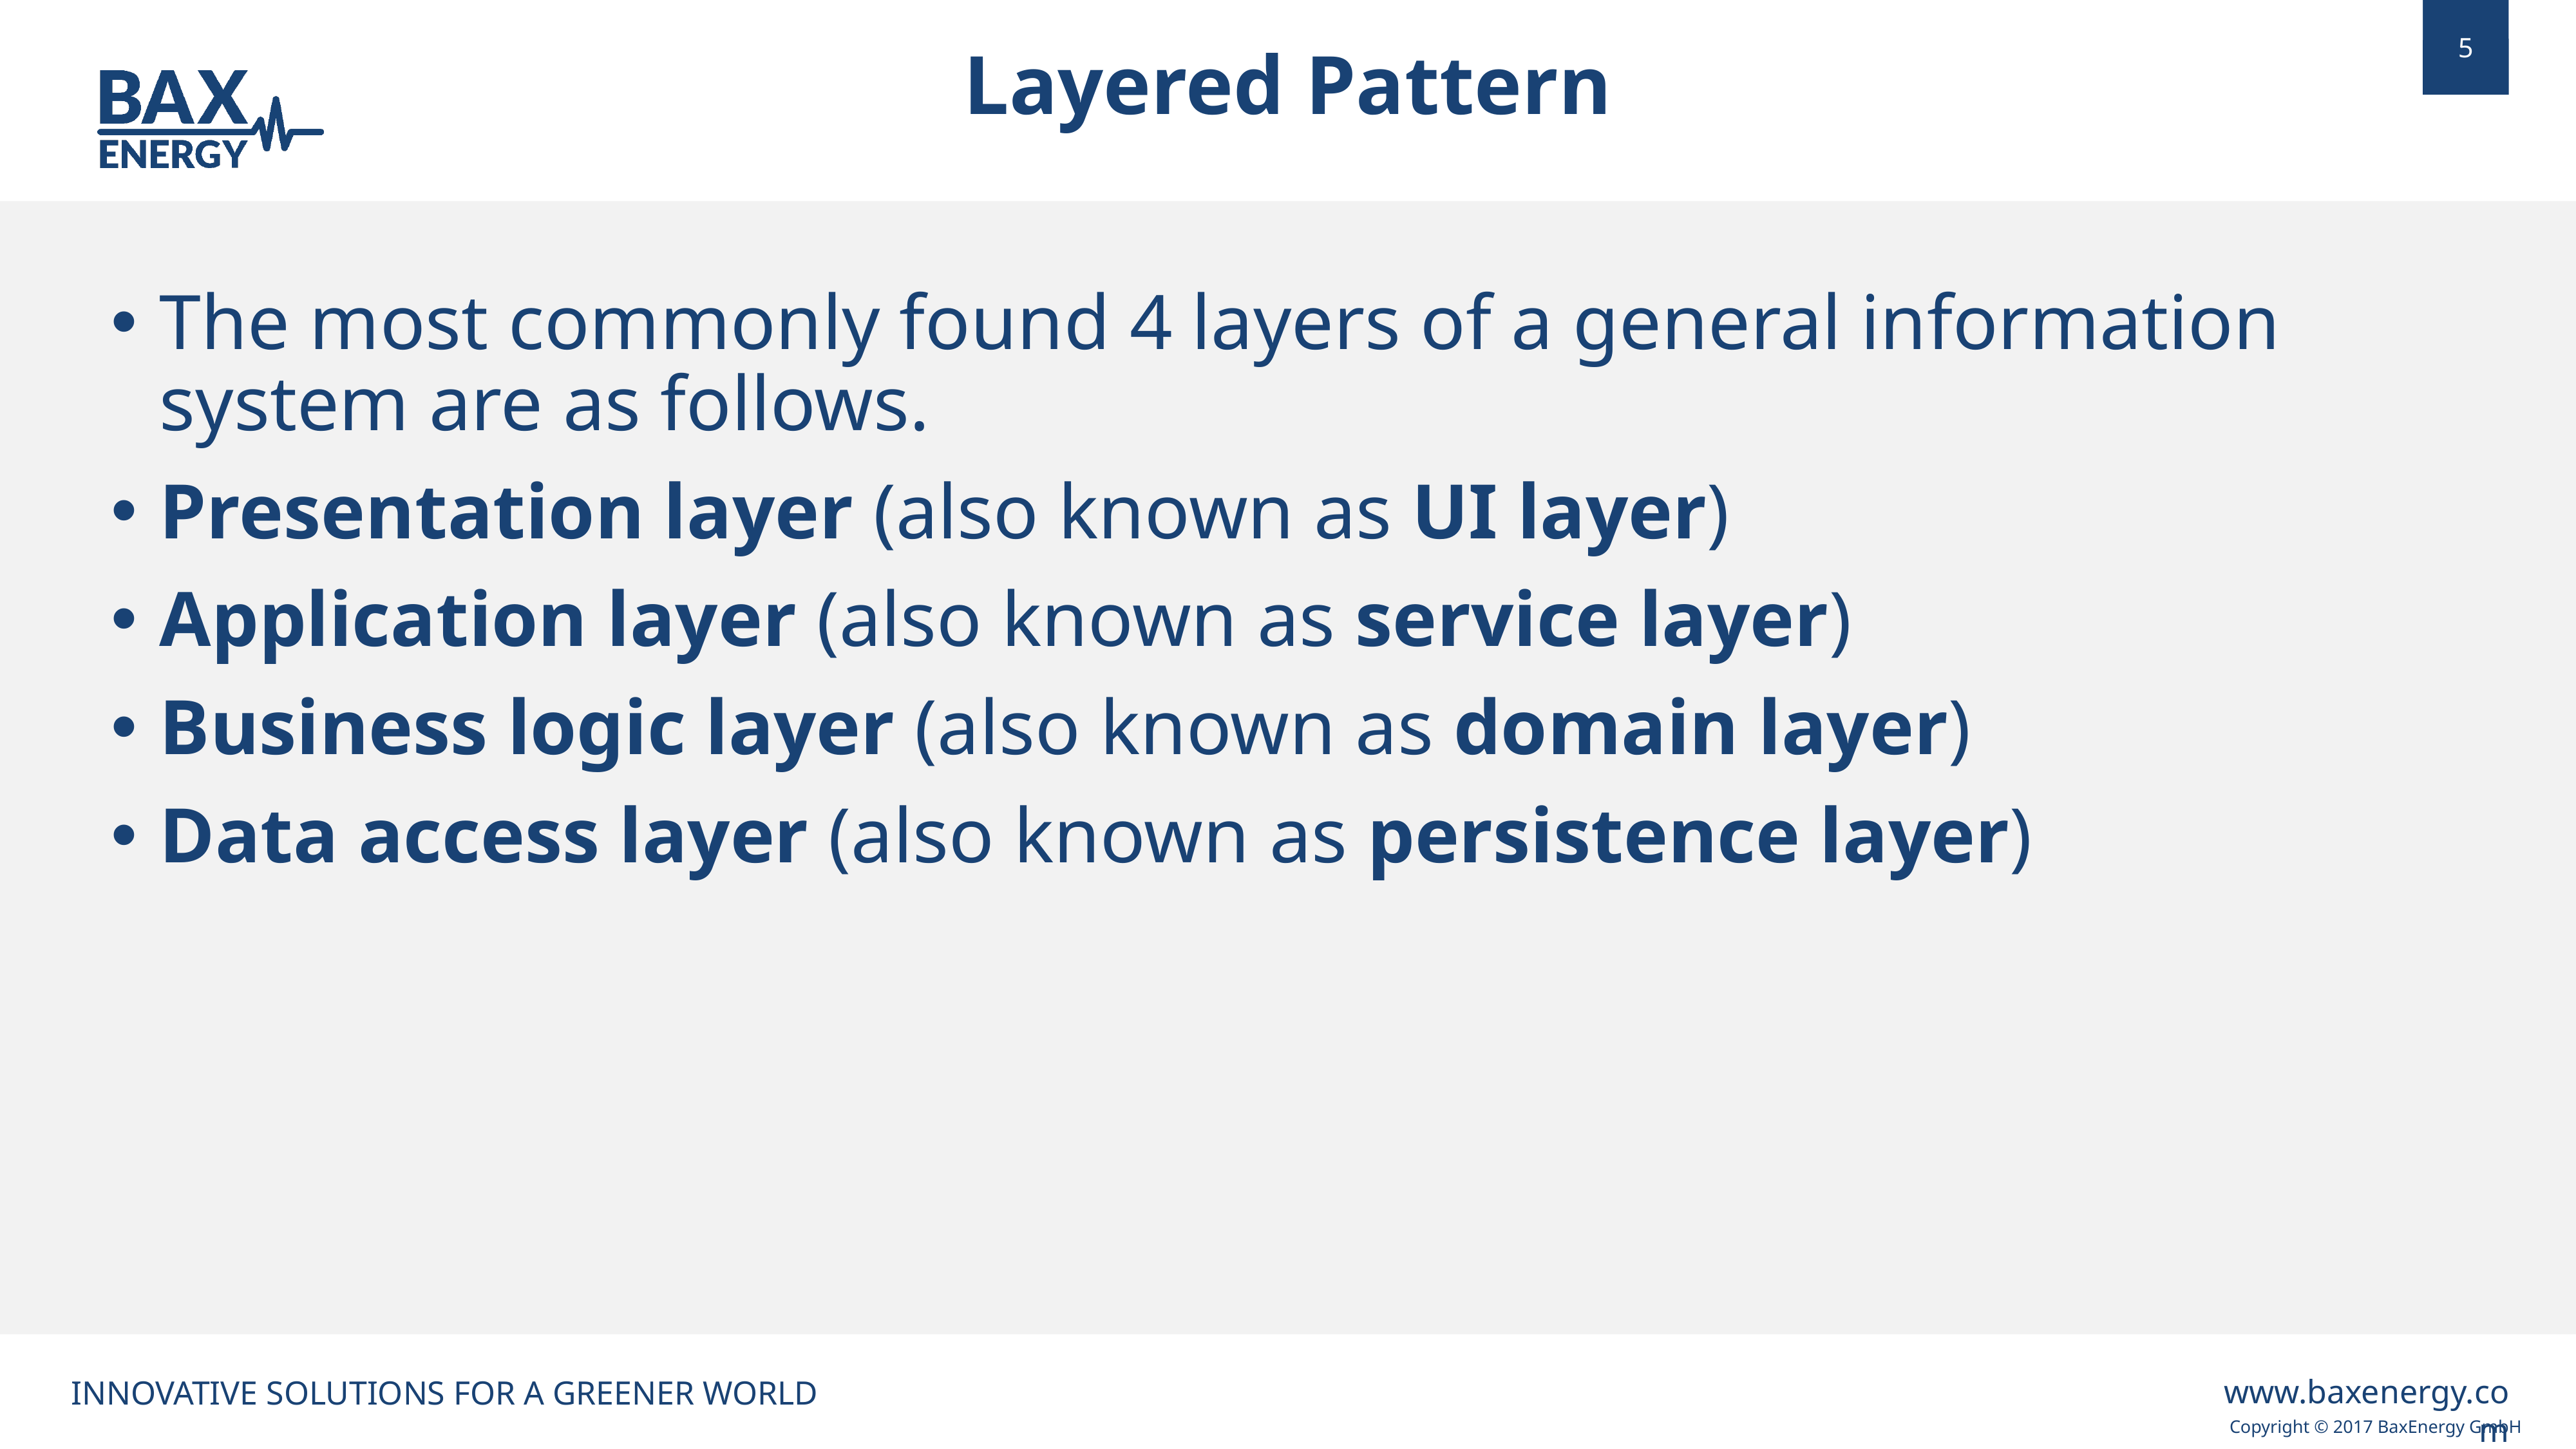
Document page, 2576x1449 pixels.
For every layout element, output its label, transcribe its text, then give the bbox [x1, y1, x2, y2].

picture [97, 70, 324, 168]
list The most commonly found 4 layers of a general information system are as follows. Presentation layer (also known as UI layer) Application layer (also known as service layer) Business logic layer (also known as domain layer) Data access layer (also known as persistence layer) [101, 279, 2494, 1290]
list Layered Pattern [580, 0, 1996, 195]
